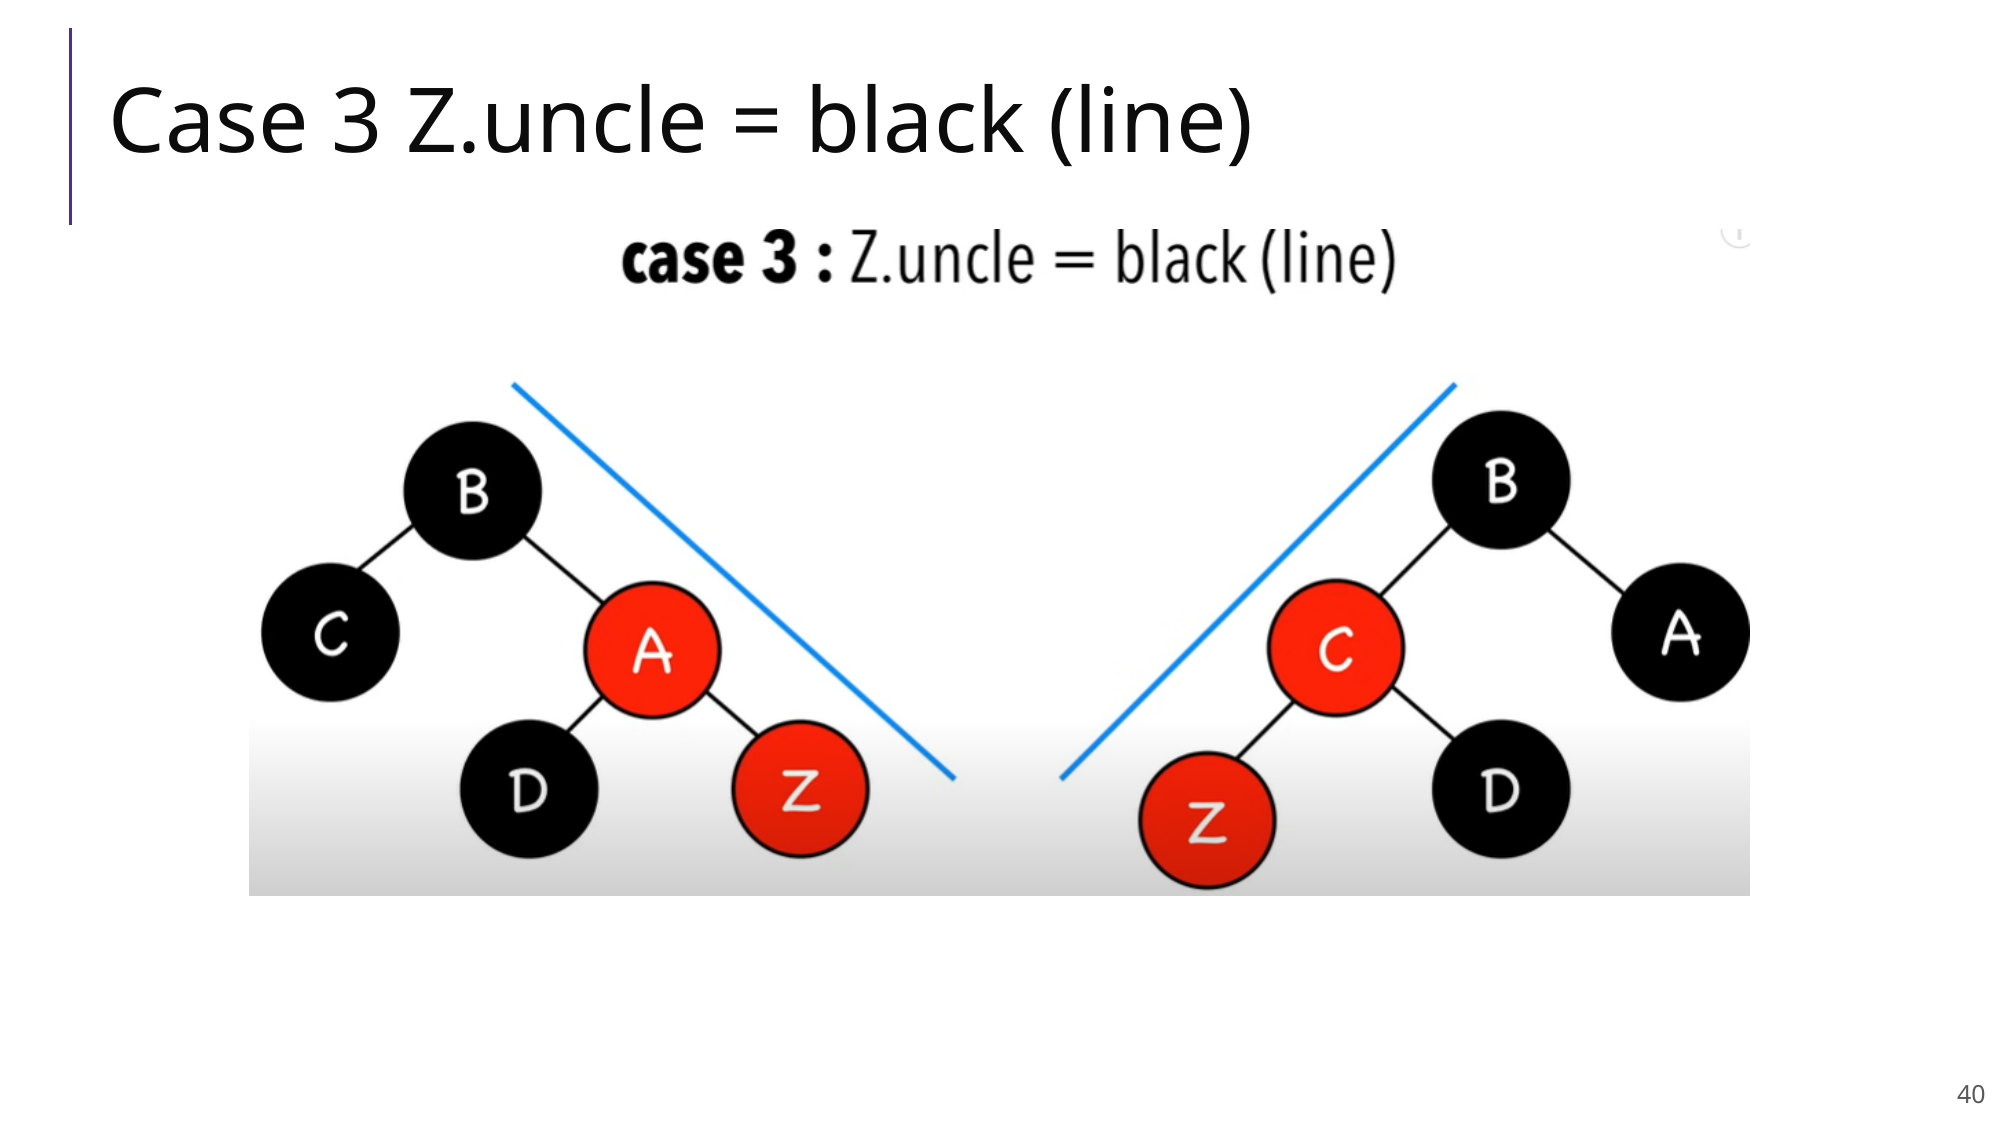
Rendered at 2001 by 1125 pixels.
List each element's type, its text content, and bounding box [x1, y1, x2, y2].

picture [249, 229, 1751, 896]
title Case 3 Z.uncle = black (line) [94, 43, 1930, 210]
